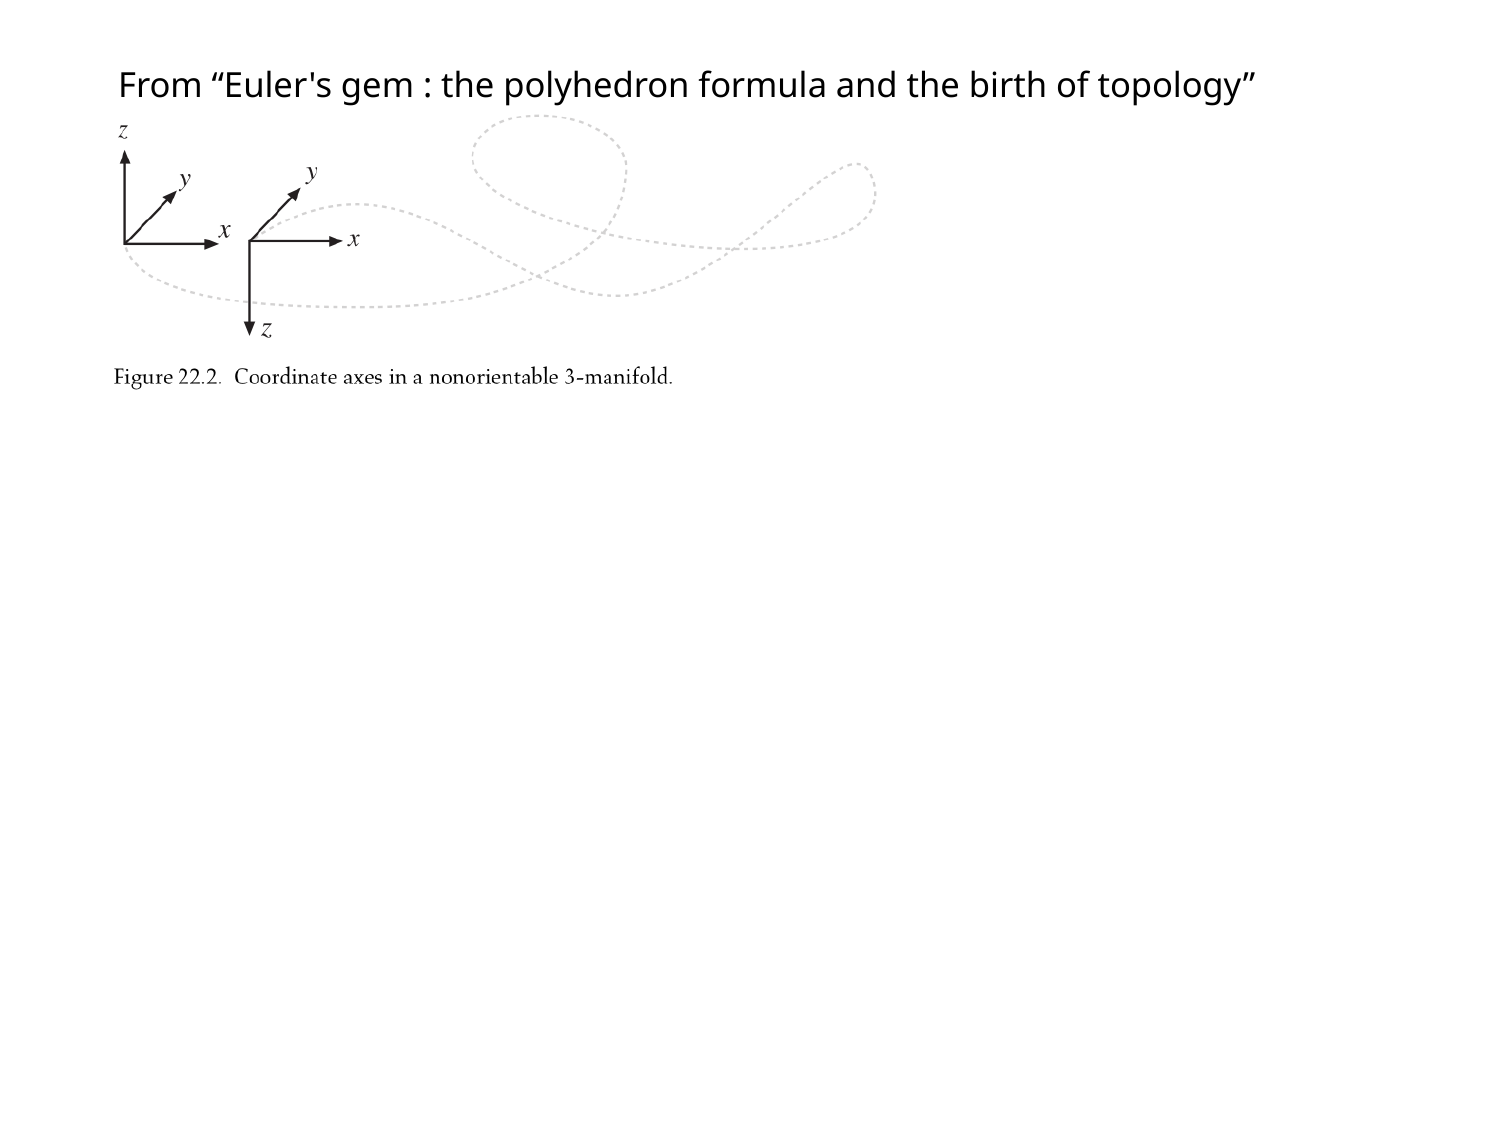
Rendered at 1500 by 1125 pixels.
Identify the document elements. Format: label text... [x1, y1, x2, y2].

title From “Euler's gem : the polyhedron formula and the birth of topology” [103, 59, 1397, 113]
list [103, 97, 919, 403]
